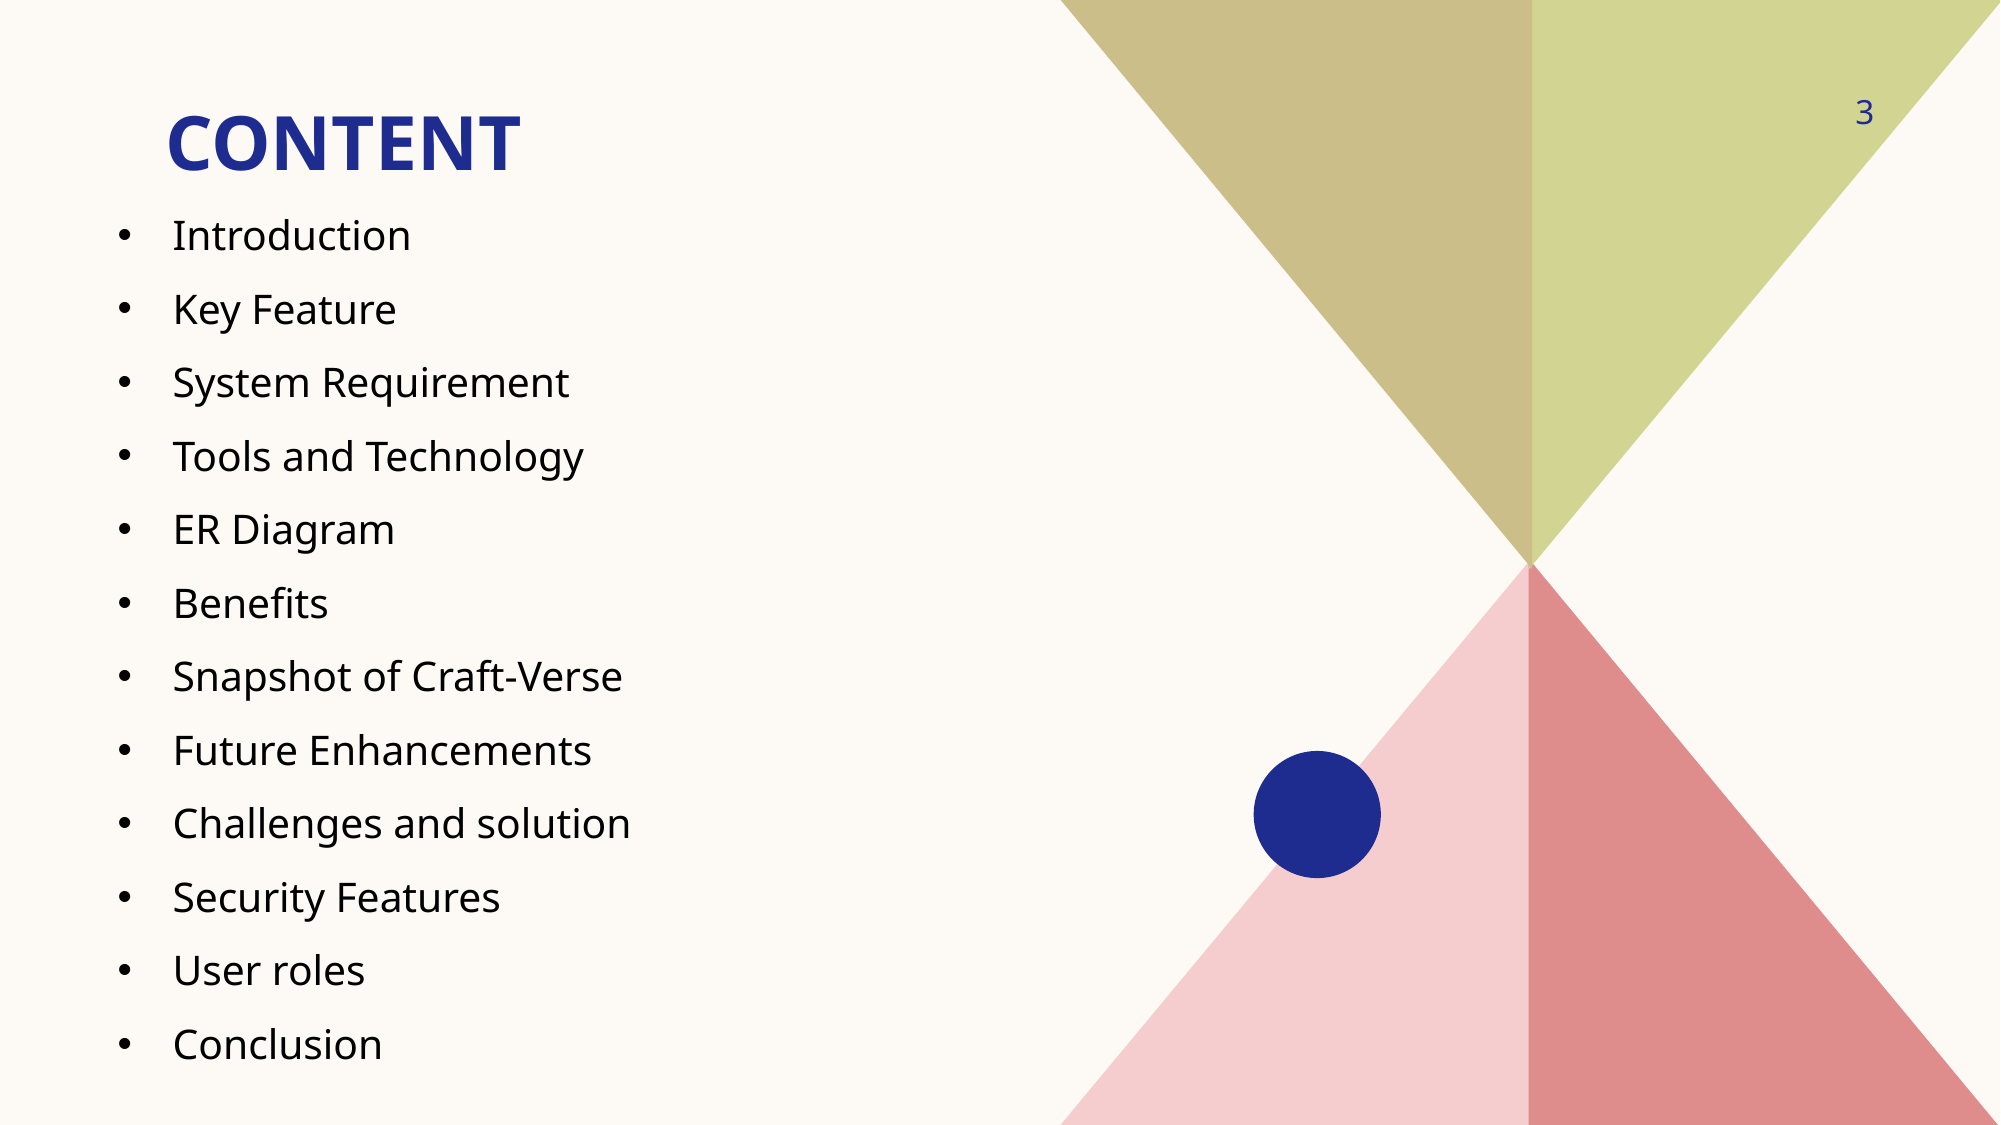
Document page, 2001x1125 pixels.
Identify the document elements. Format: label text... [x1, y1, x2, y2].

slide_number 3 [1699, 75, 1875, 153]
title CONTENT [150, 75, 1230, 185]
list Introduction Key Feature System Requirement Tools and Technology ER Diagram Benefits Snapshot of Craft-Verse Future Enhancements Challenges and solution Security Features User roles Conclusion [102, 185, 1259, 1073]
